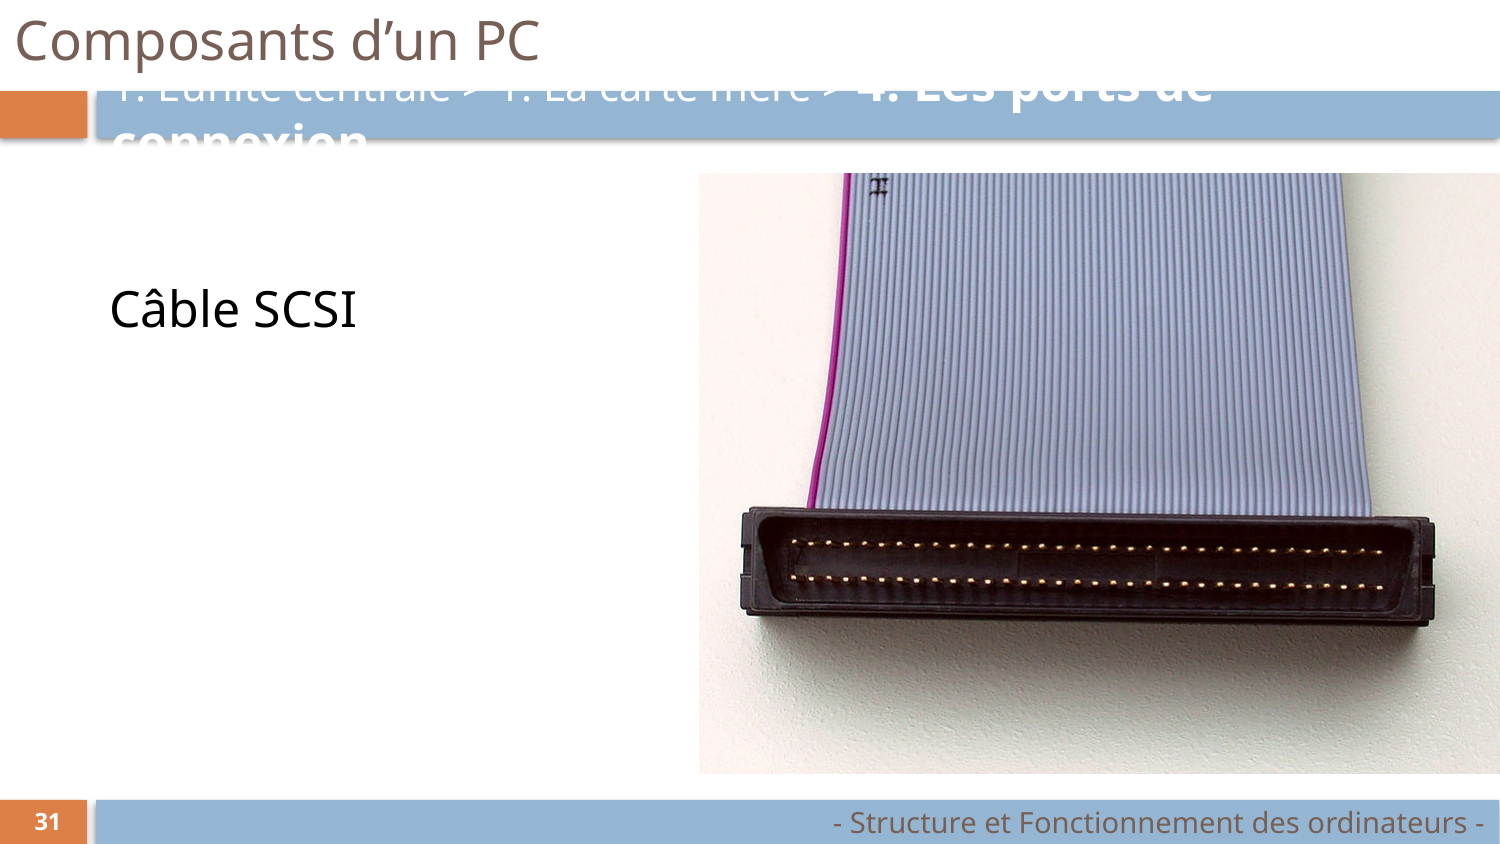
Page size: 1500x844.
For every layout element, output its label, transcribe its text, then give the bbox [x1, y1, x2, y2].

text_box 1. L’unité centrale > 1. La carte mère > 4. Les ports de connexion [96, 91, 1500, 133]
footer - Structure et Fonctionnement des ordinateurs - [112, 799, 1500, 844]
text_box Câble SCSI [94, 270, 514, 399]
picture [699, 173, 1500, 775]
title Composants d’un PC [0, 0, 1500, 80]
